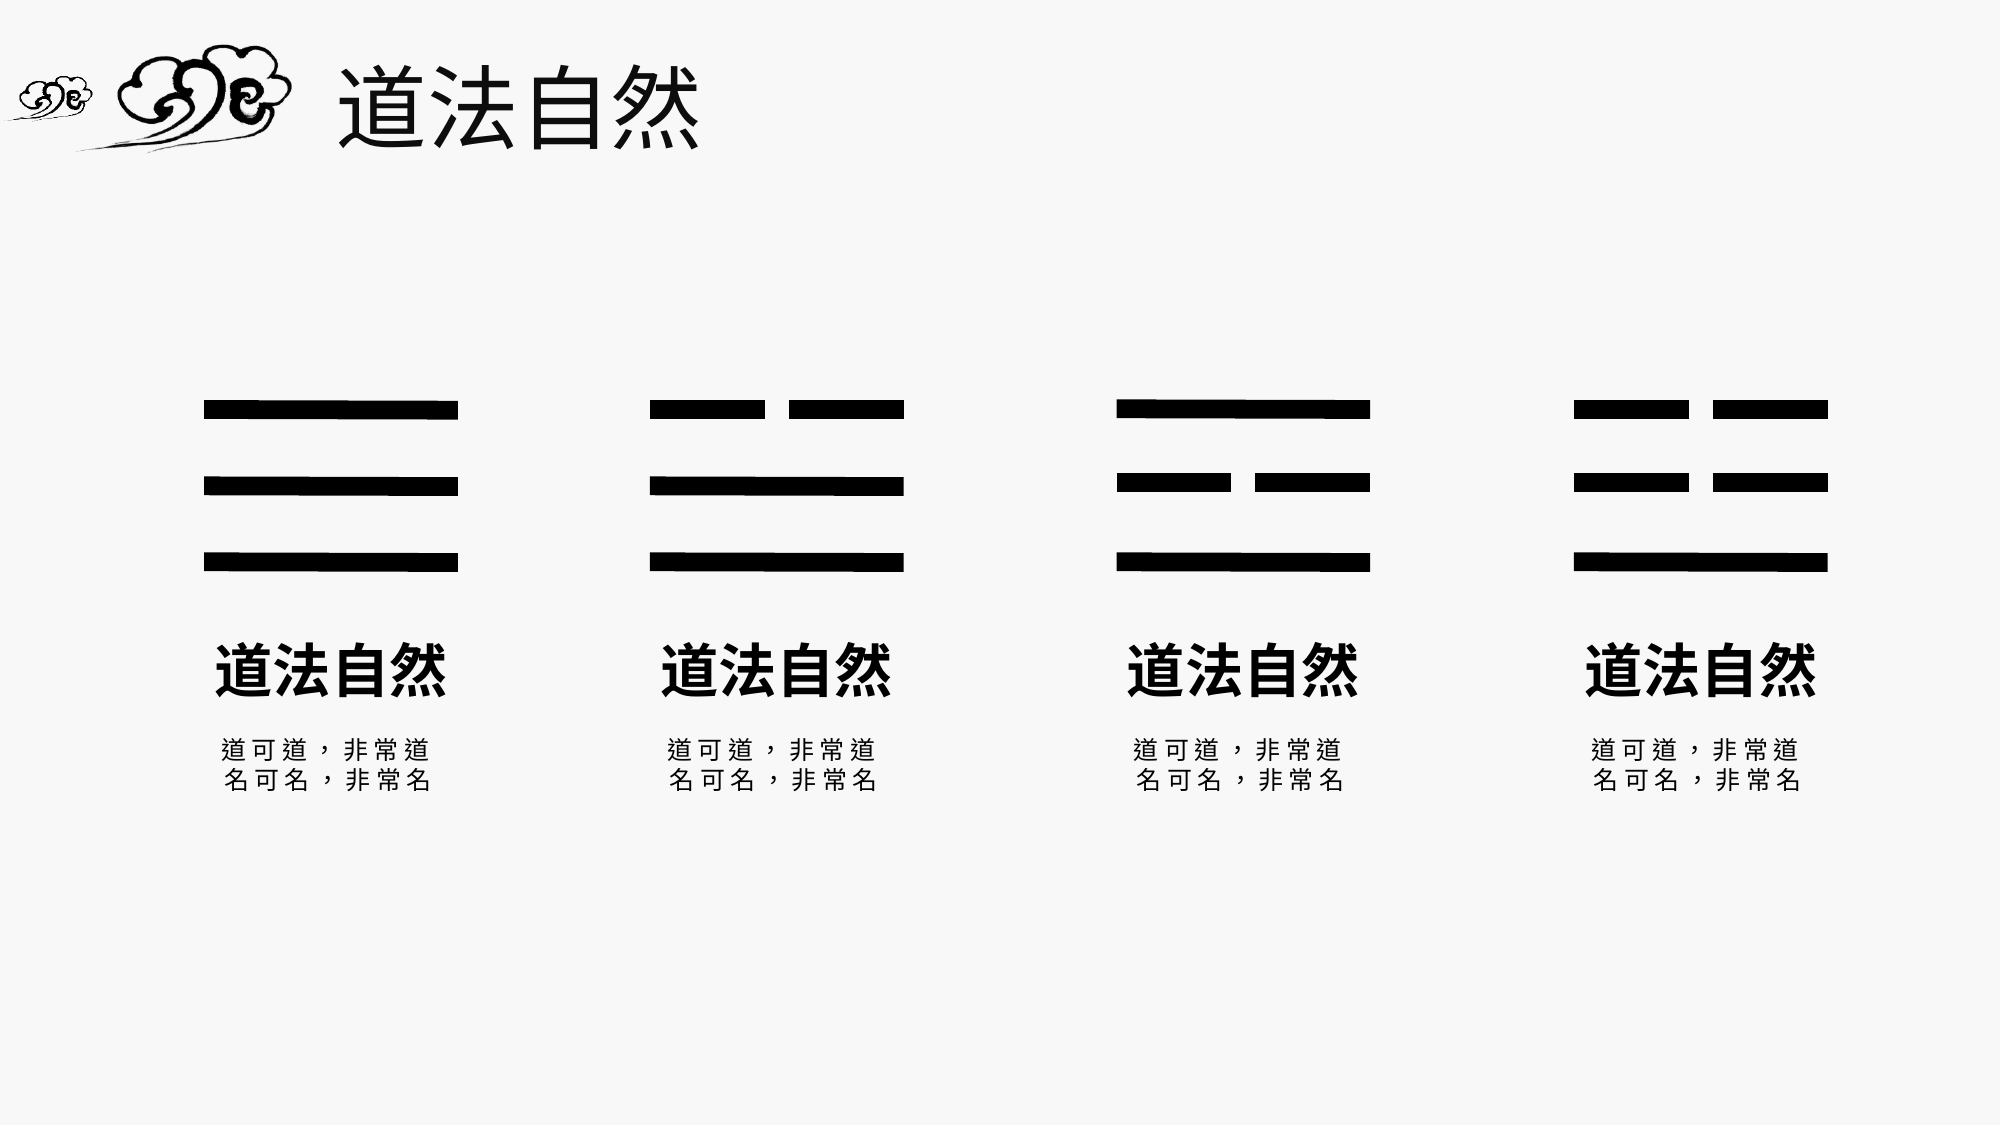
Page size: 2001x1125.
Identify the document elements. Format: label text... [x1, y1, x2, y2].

text_box 道法自然 道 可 道 ， 非 常 道 名 可 名 ， 非 常 名 [900, 627, 1358, 802]
text_box 道法自然 [321, 43, 1037, 168]
text_box 道法自然 道 可 道 ， 非 常 道 名 可 名 ， 非 常 名 [1358, 627, 2000, 802]
text_box 道法自然 道 可 道 ， 非 常 道 名 可 名 ， 非 常 名 [0, 627, 434, 802]
picture [0, 43, 298, 156]
text_box 道法自然 道 可 道 ， 非 常 道 名 可 名 ， 非 常 名 [434, 627, 900, 802]
